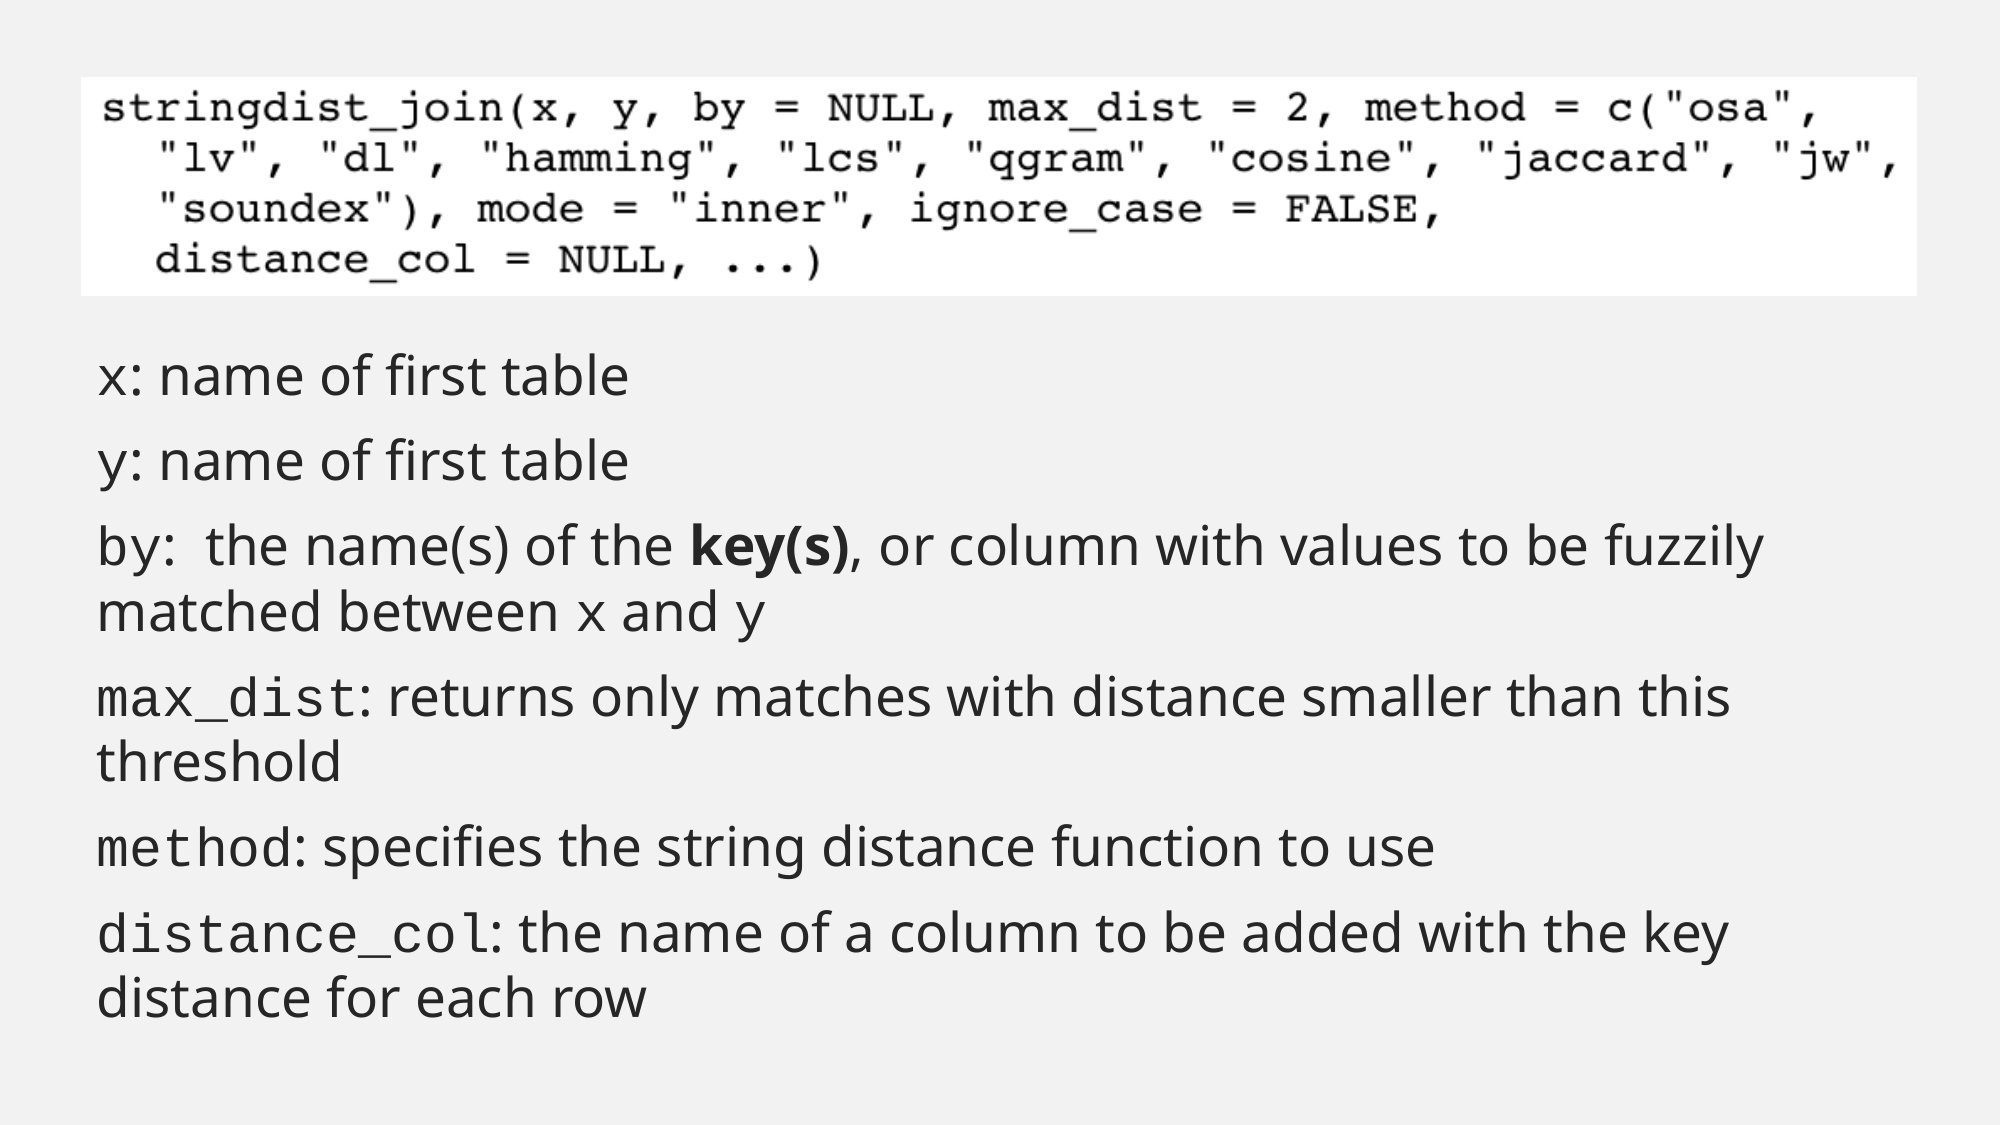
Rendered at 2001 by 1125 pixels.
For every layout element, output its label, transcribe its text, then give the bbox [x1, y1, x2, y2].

list x: name of first table y: name of first table by: the name(s) of the key(s), or column with values to be fuzzily matched between x and y max_dist: returns only matches with distance smaller than this threshold method: specifies the string distance function to use distance_col: the name of a column to be added with the key distance for each row [81, 77, 1918, 1037]
picture [81, 77, 1917, 296]
